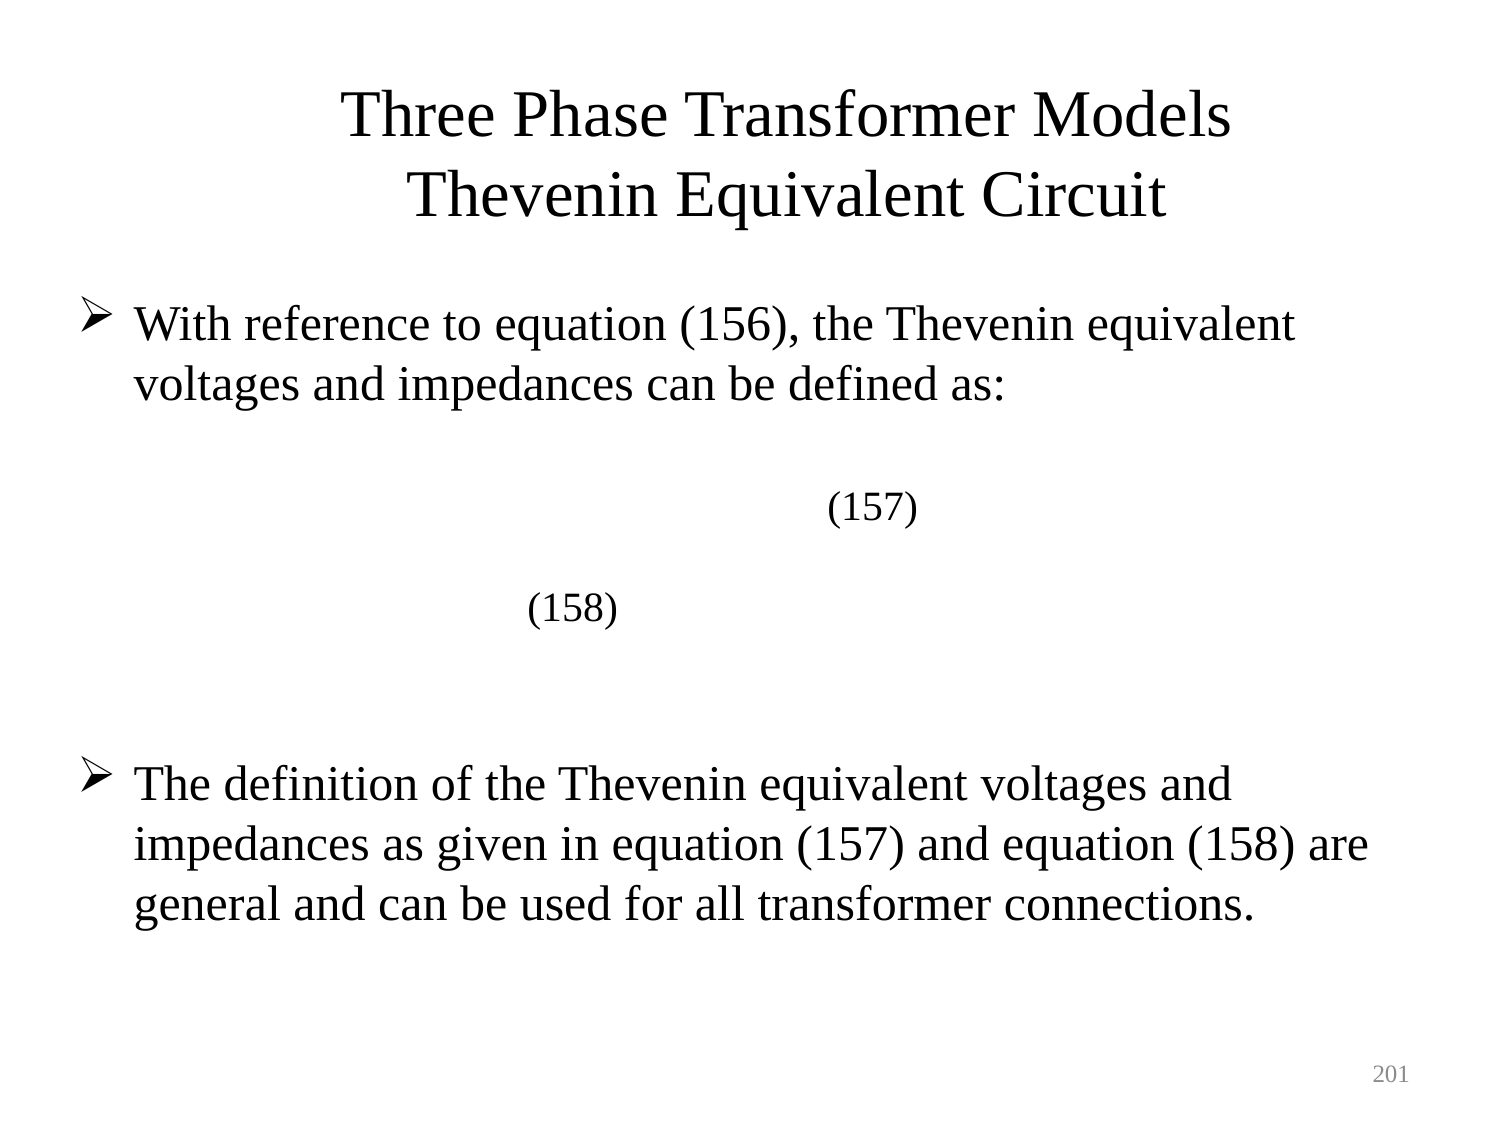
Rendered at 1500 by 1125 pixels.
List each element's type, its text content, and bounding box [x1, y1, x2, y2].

text_box Three Phase Transformer Models Thevenin Equivalent Circuit [0, 62, 1500, 238]
slide_number 201 [1074, 1042, 1425, 1103]
